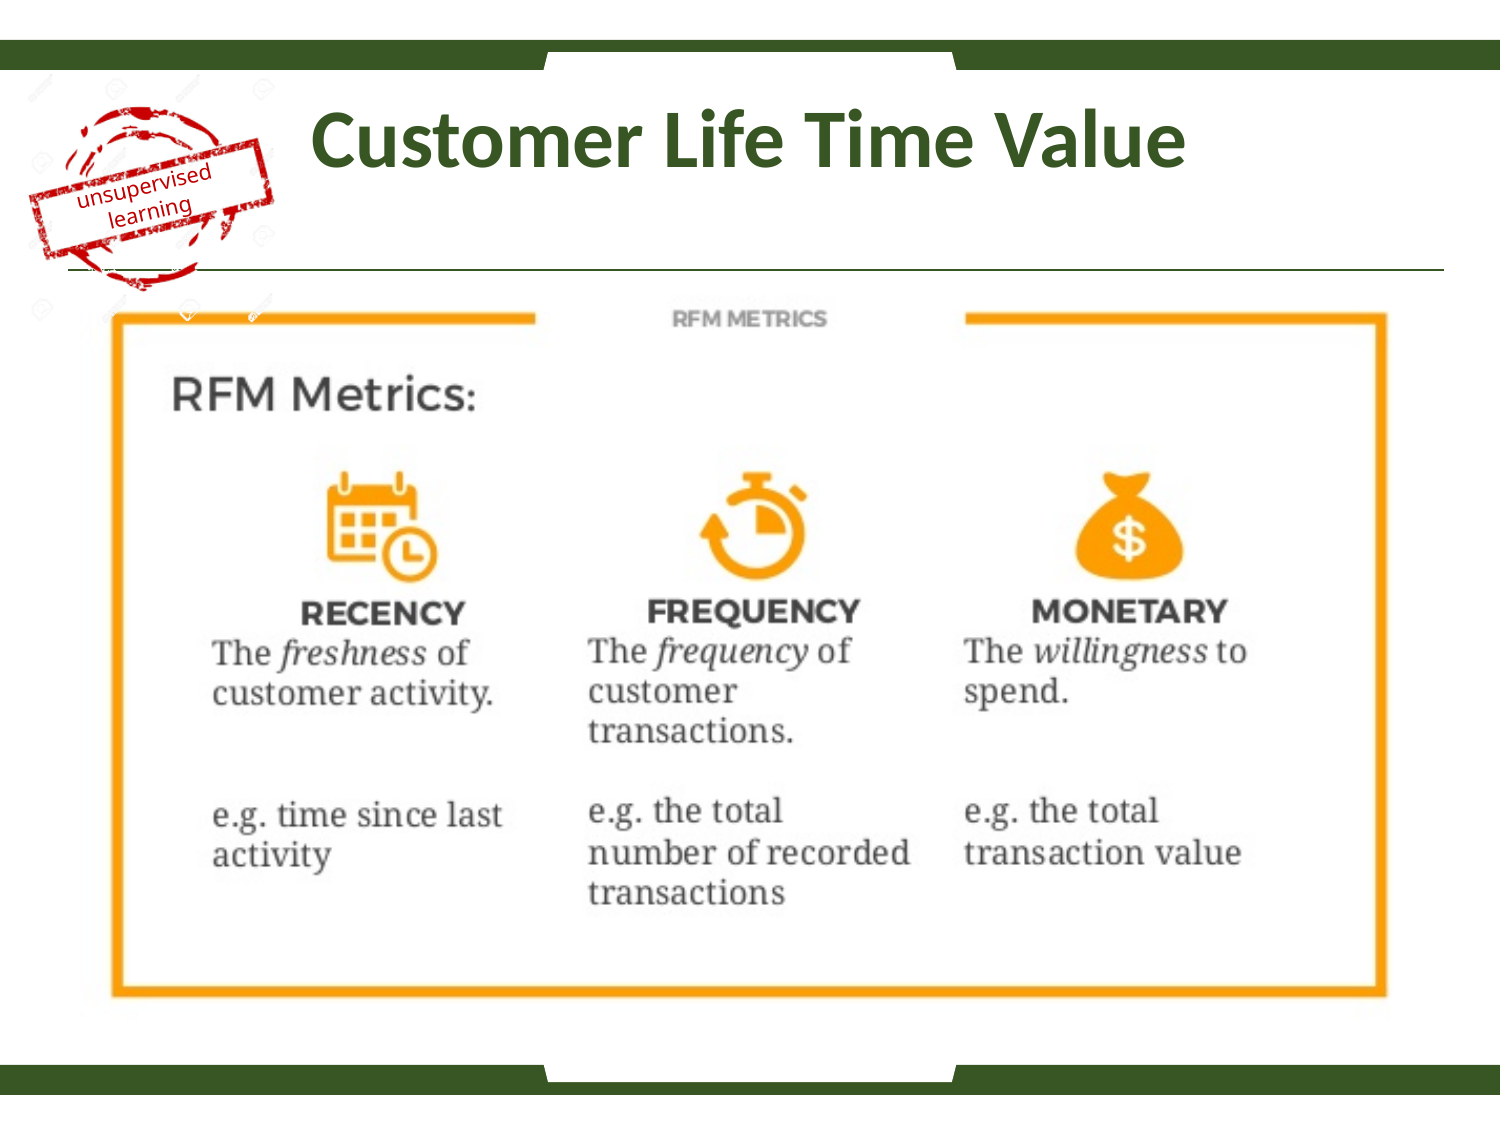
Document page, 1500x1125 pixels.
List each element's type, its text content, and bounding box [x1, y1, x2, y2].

title Customer Life Time Value [282, 83, 1397, 198]
picture [21, 68, 1420, 1033]
